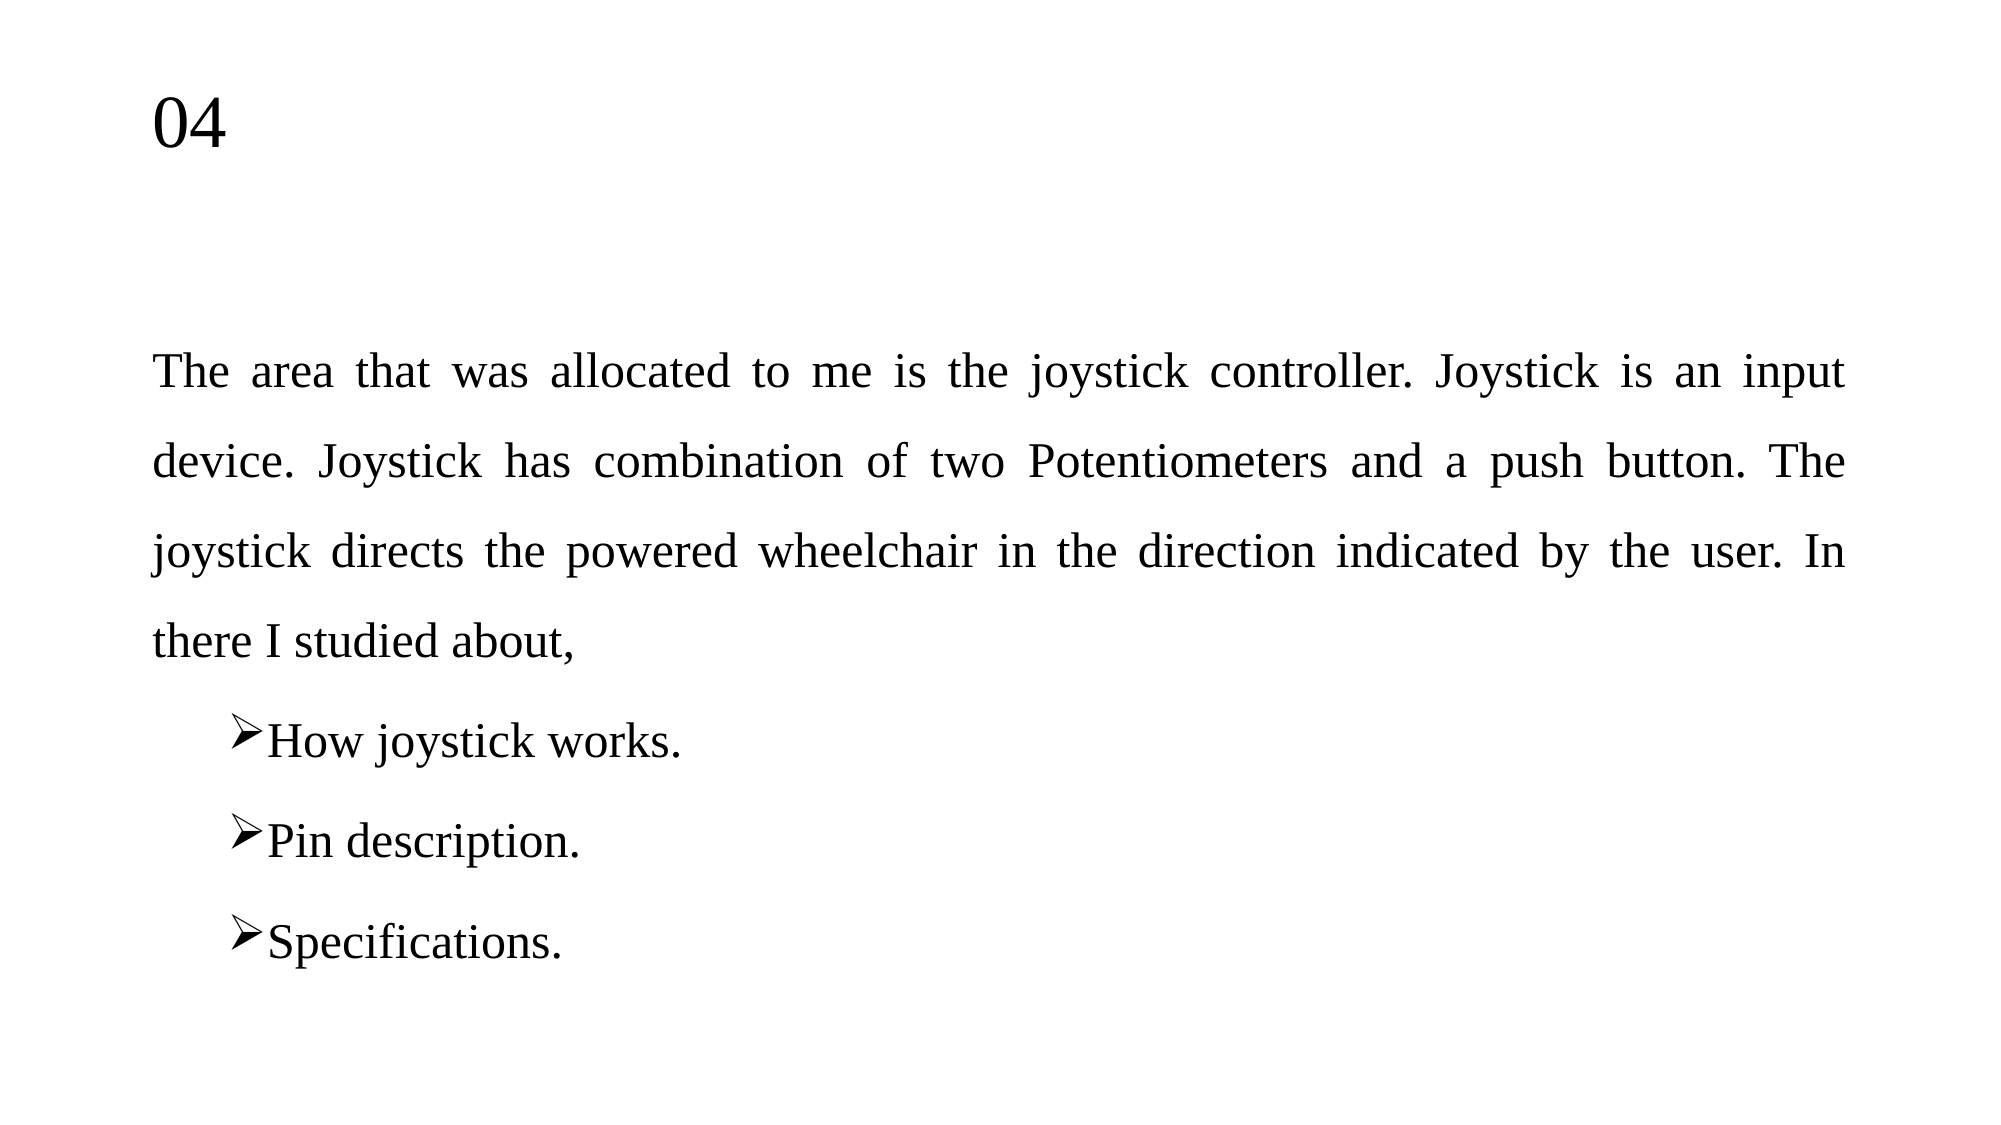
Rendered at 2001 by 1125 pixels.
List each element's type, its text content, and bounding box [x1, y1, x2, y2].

list The area that was allocated to me is the joystick controller. Joystick is an input device. Joystick has combination of two Potentiometers and a push button. The joystick directs the powered wheelchair in the direction indicated by the user. In there I studied about, How joystick works. Pin description. Specifications. [137, 299, 1863, 1014]
title 04 [137, 59, 1863, 278]
